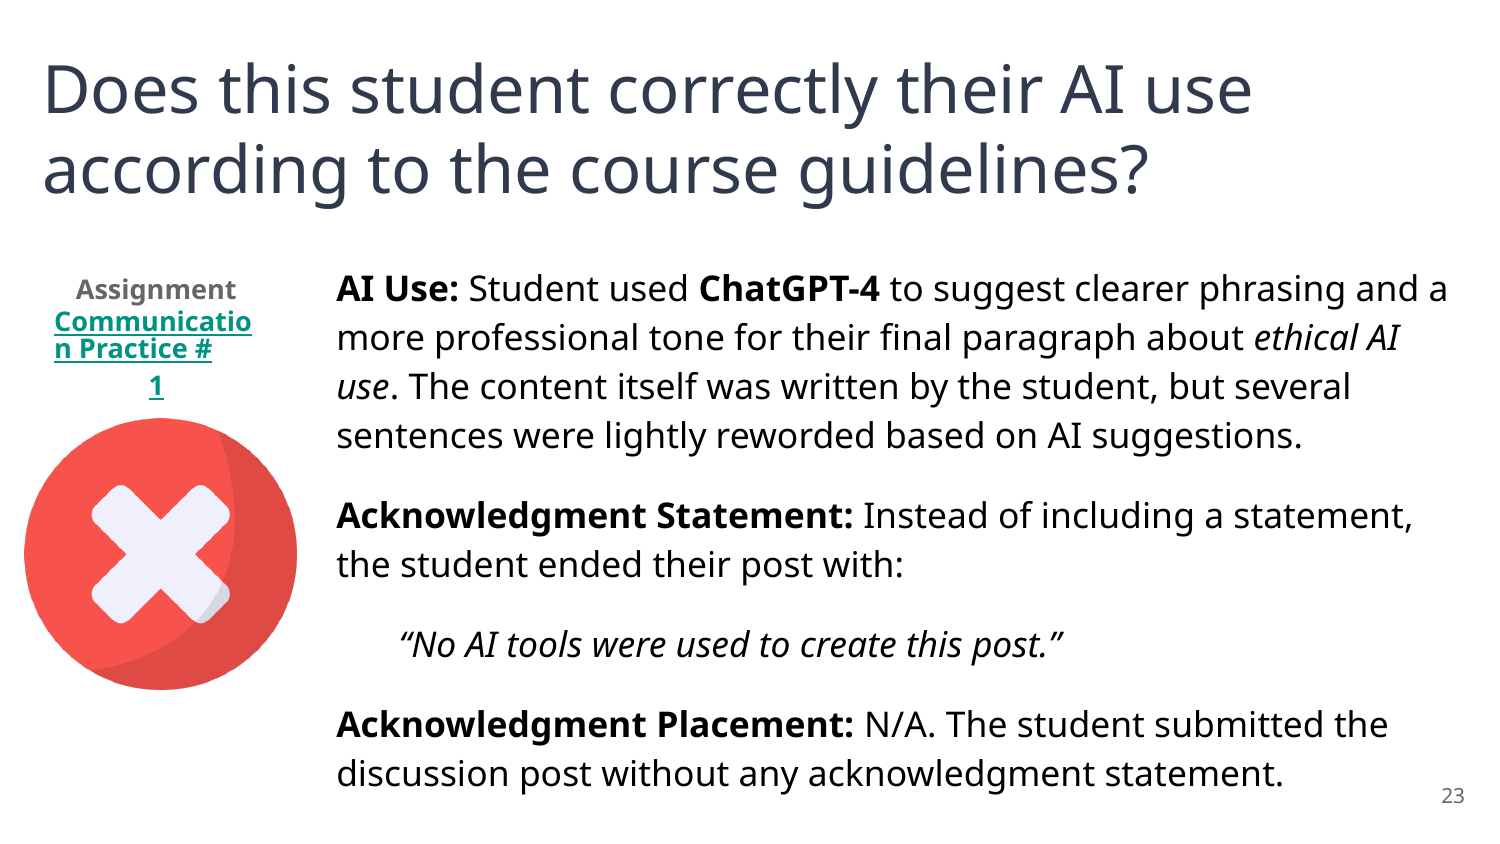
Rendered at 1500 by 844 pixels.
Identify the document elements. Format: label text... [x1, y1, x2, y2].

text_box Does this student correctly their AI use according to the course guidelines? [27, 31, 1450, 183]
text_box Assignment Communication Practice #1 [39, 257, 274, 394]
picture [24, 418, 297, 690]
slide_number ‹#› [1389, 764, 1480, 830]
text_box AI Use: Student used ChatGPT-4 to suggest clearer phrasing and a more professional tone for their final paragraph about ethical AI use. The content itself was written by the student, but several sentences were lightly reworded based on AI suggestions. Acknowledgment Statement: Instead of including a statement, the student ended their post with: “No AI tools were used to create this post.” Acknowledgment Placement: N/A. The student submitted the discussion post without any acknowledgment statement. [321, 244, 1467, 823]
